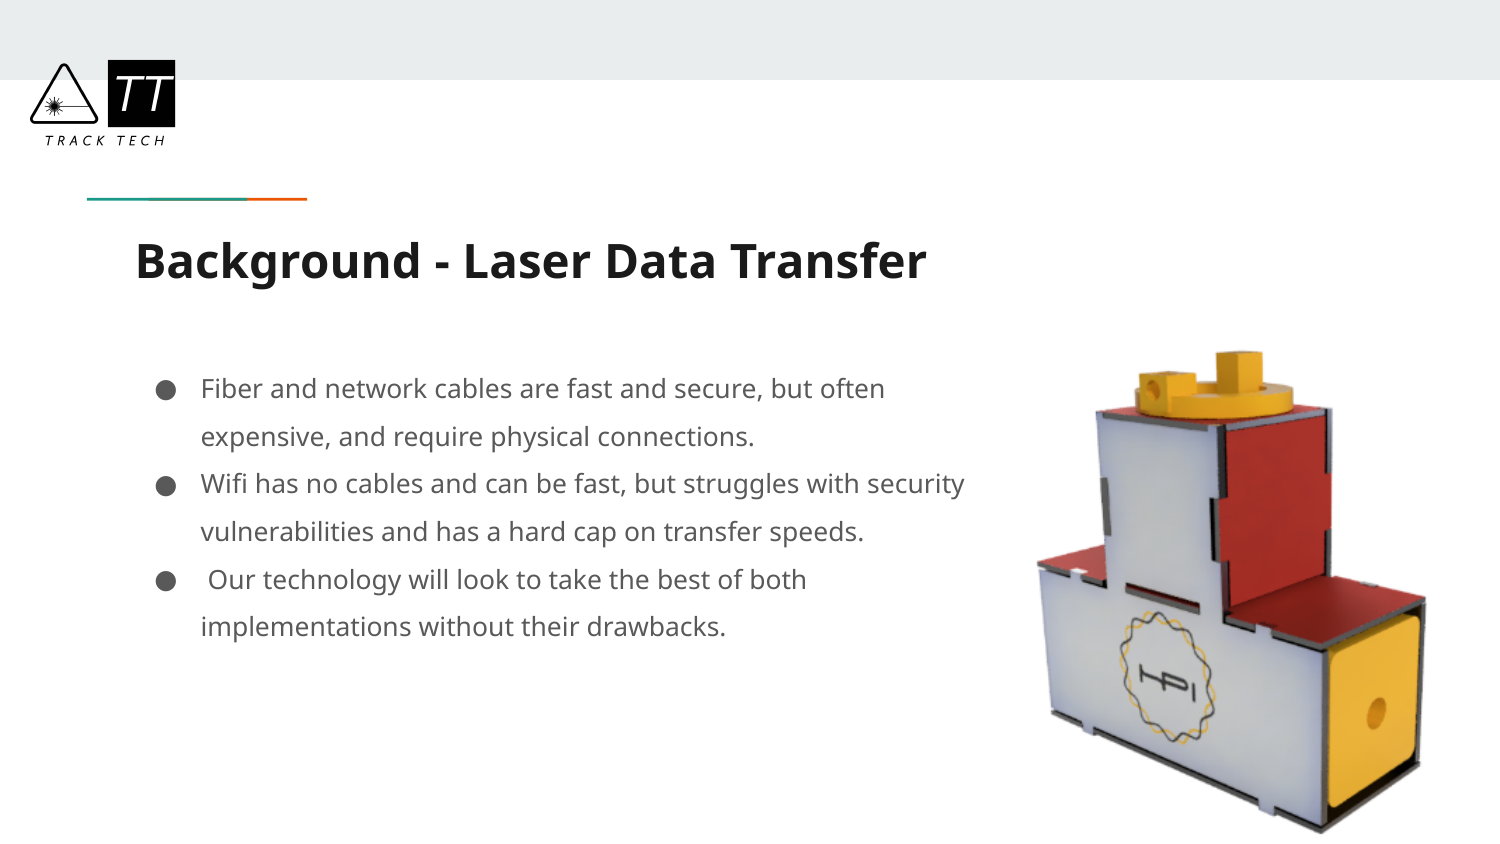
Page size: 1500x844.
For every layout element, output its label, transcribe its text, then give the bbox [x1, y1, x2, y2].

title Background - Laser Data Transfer [119, 216, 1381, 305]
picture [967, 332, 1500, 844]
picture [0, 0, 205, 205]
list Fiber and network cables are fast and secure, but often expensive, and require physical connections. Wifi has no cables and can be fast, but struggles with security vulnerabilities and has a hard cap on transfer speeds. Our technology will look to take the best of both implementations without their drawbacks. [119, 341, 962, 712]
